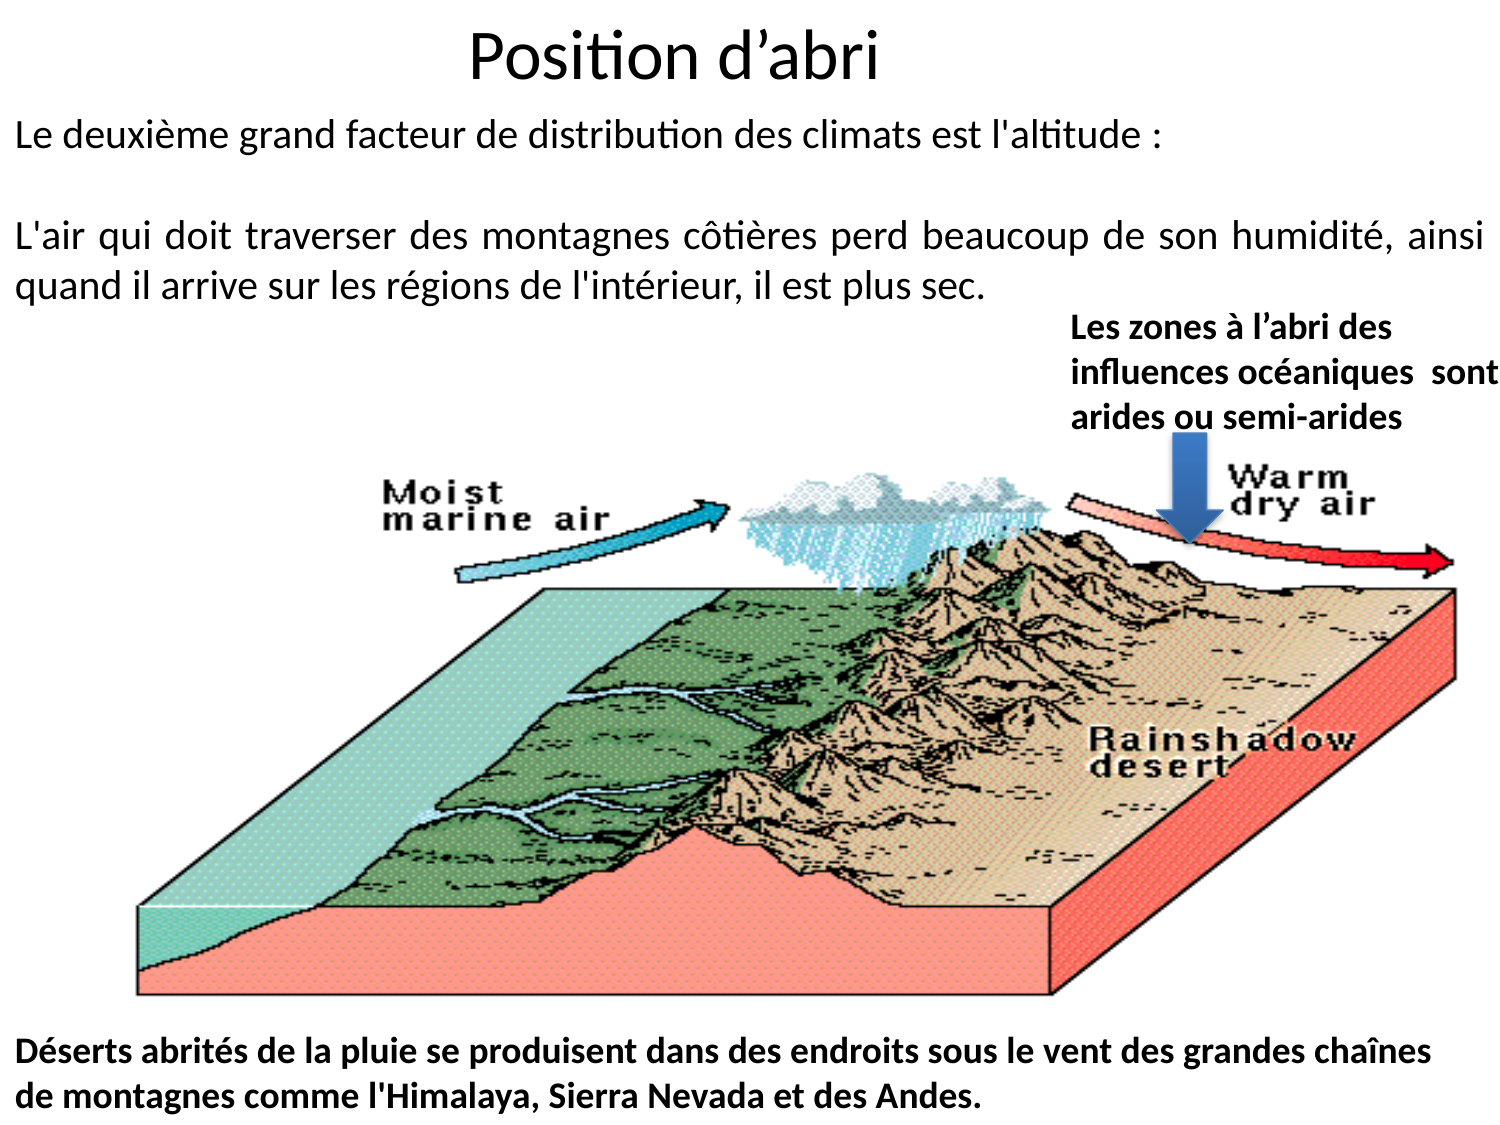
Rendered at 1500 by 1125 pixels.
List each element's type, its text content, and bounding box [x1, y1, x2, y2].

text_box Le deuxième grand facteur de distribution des climats est l'altitude : L'air qui doit traverser des montagnes côtières perd beaucoup de son humidité, ainsi quand il arrive sur les régions de l'intérieur, il est plus sec. [0, 99, 1500, 365]
picture [124, 409, 1500, 1026]
text_box Les zones à l’abri des influences océaniques sont arides ou semi-arides [1055, 294, 1500, 409]
text_box Déserts abrités de la pluie se produisent dans des endroits sous le vent des grandes chaînes de montagnes comme l'Himalaya, Sierra Nevada et des Andes. [0, 1018, 1480, 1124]
title Position d’abri [0, 0, 1350, 99]
